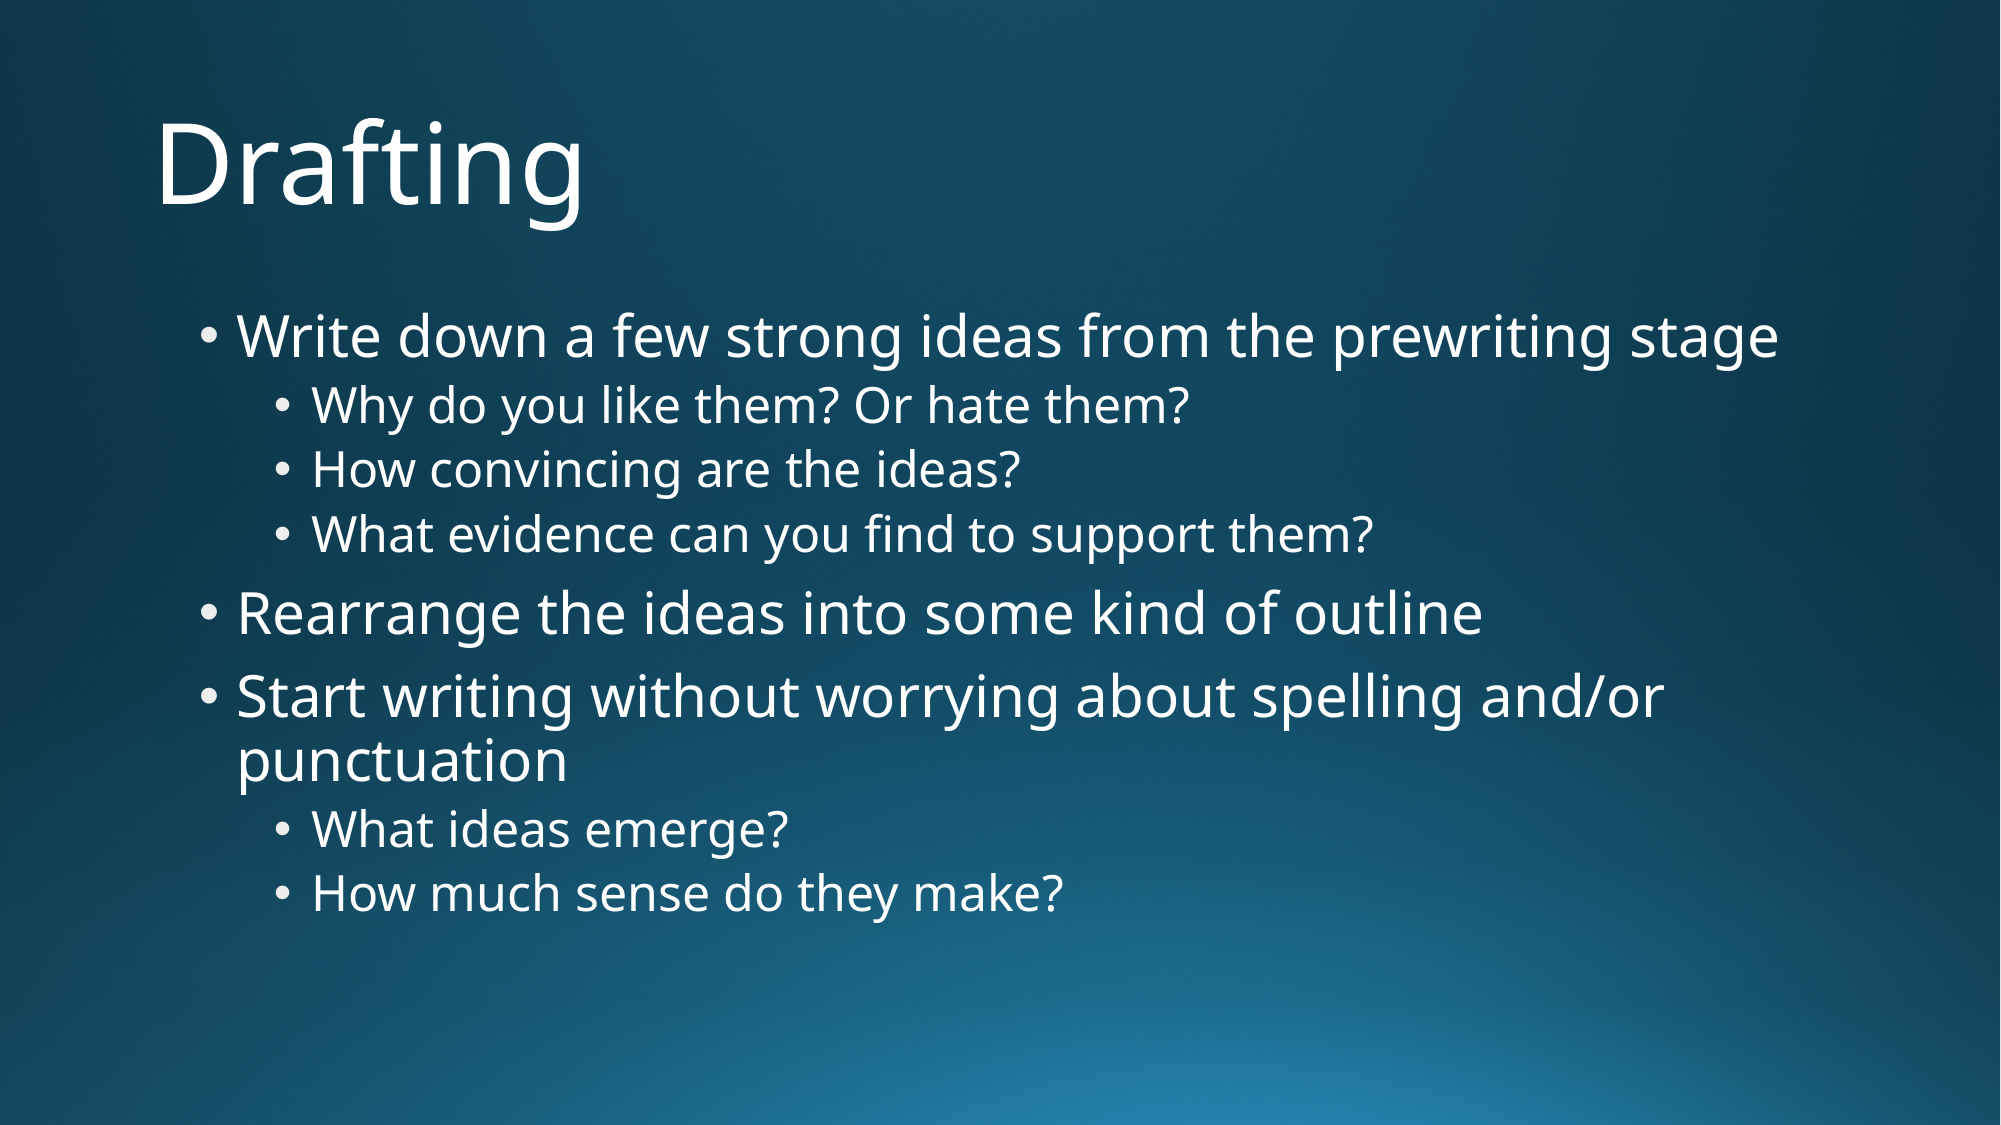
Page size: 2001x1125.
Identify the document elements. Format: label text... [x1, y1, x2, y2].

list Write down a few strong ideas from the prewriting stage Why do you like them? Or hate them? How convincing are the ideas? What evidence can you find to support them? Rearrange the ideas into some kind of outline Start writing without worrying about spelling and/or punctuation What ideas emerge? How much sense do they make? [183, 299, 1863, 1014]
picture [0, 0, 2001, 1125]
title Drafting [137, 59, 1863, 278]
